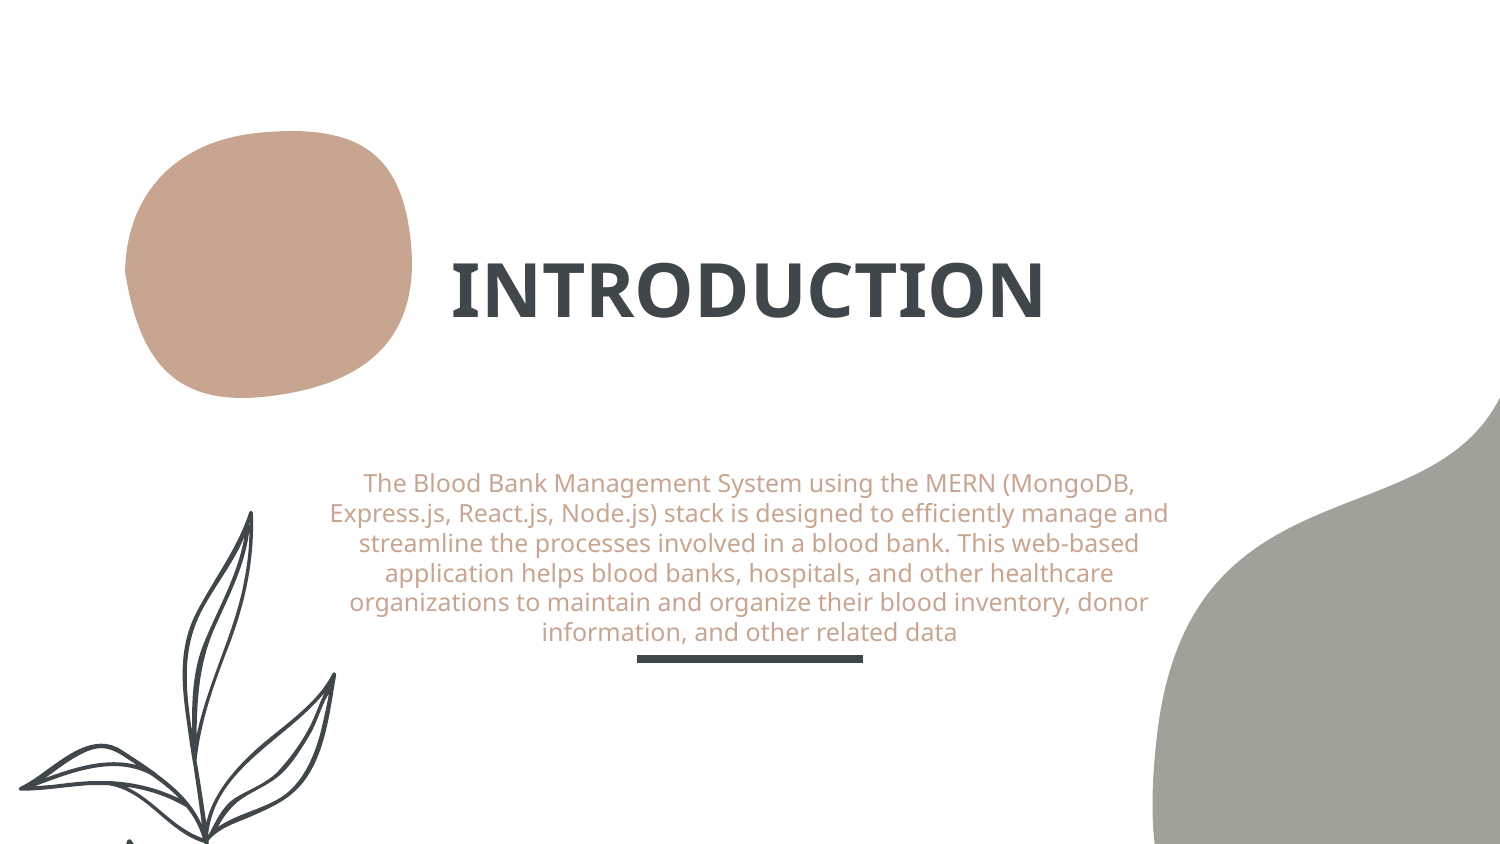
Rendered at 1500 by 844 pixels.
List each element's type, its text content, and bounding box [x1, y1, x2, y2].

text_box [636, 654, 864, 664]
title INTRODUCTION [257, 188, 1243, 438]
subtitle The Blood Bank Management System using the MERN (MongoDB, Express.js, React.js, Node.js) stack is designed to efficiently manage and streamline the processes involved in a blood bank. This web-based application helps blood banks, hospitals, and other healthcare organizations to maintain and organize their blood inventory, donor information, and other related data [312, 452, 1188, 655]
